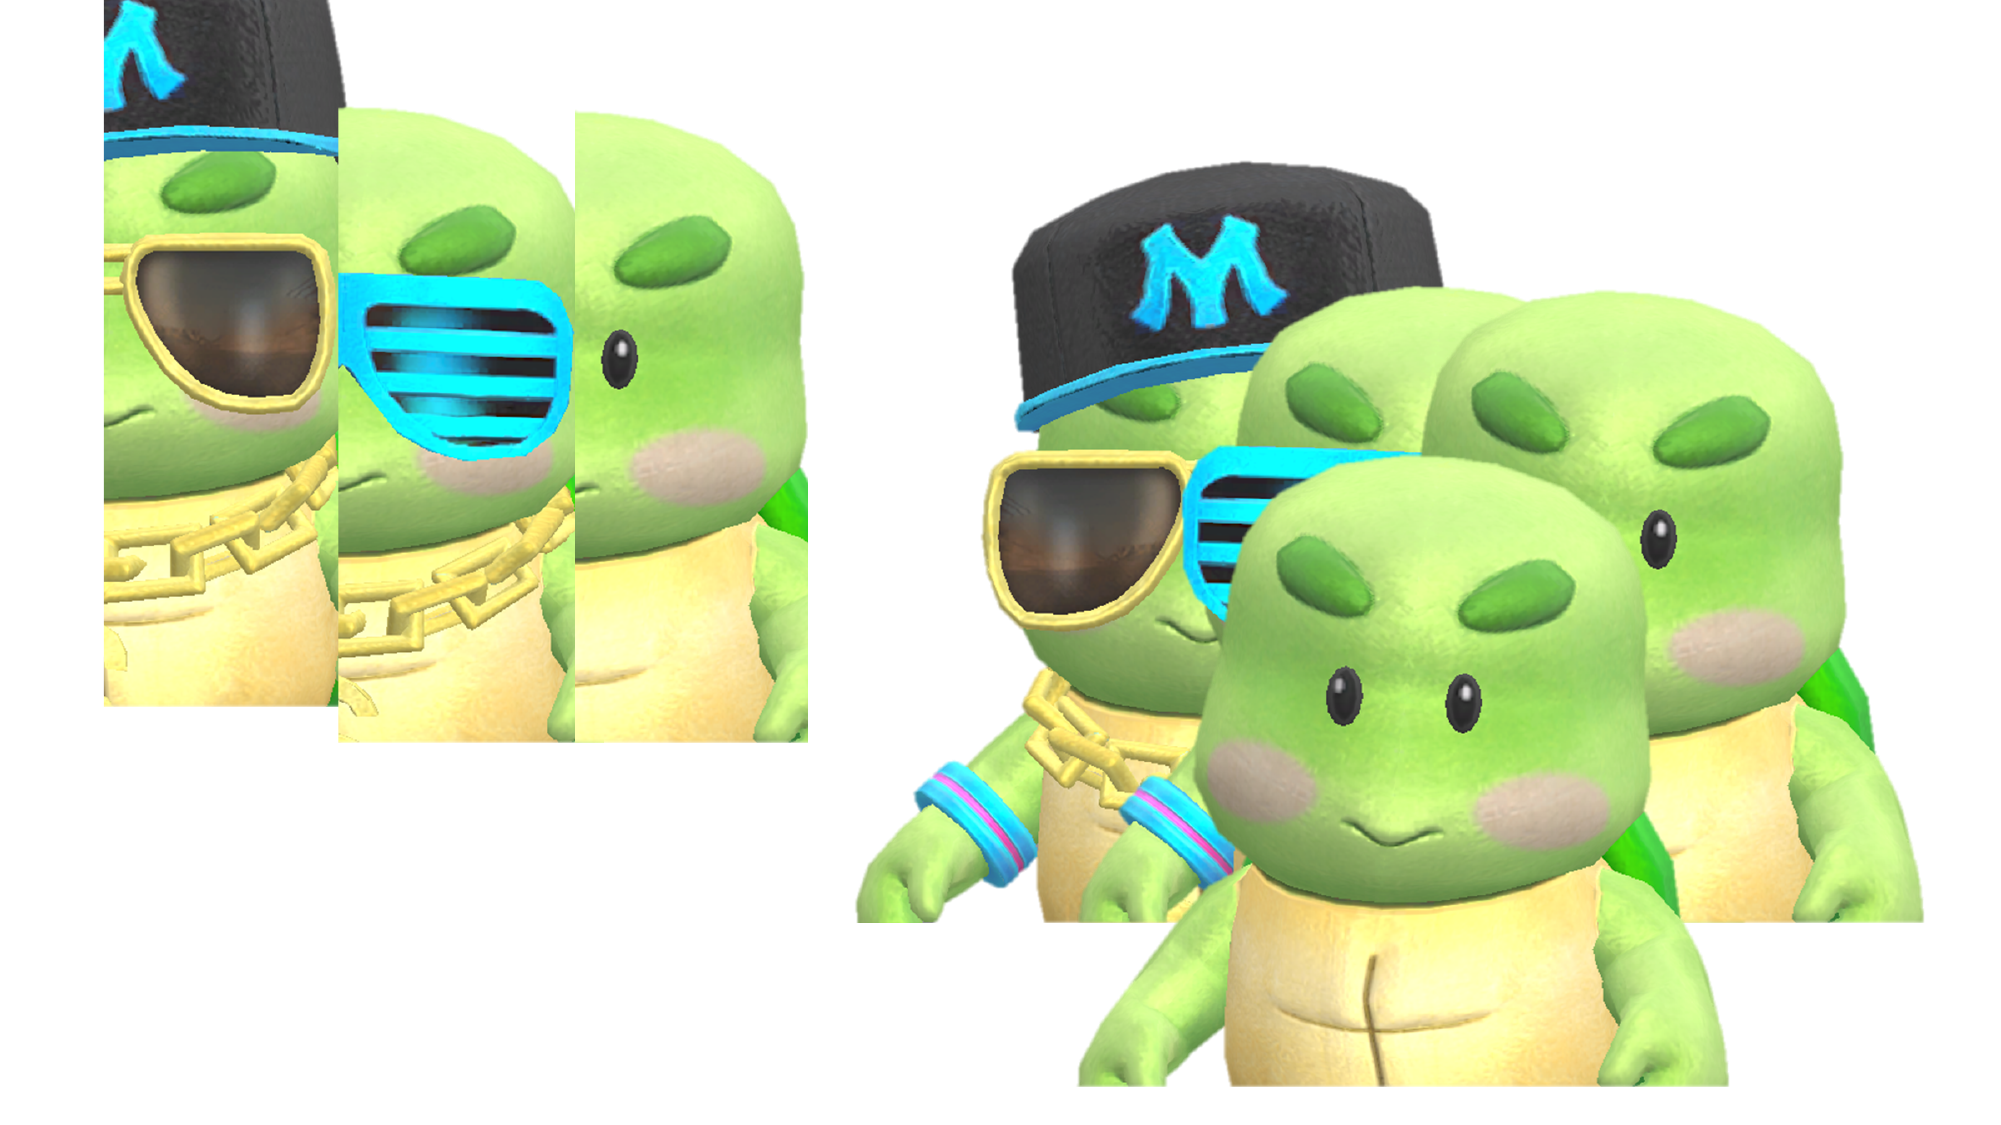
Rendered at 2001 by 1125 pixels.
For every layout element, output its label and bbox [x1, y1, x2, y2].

picture [103, 0, 808, 743]
picture [852, 147, 1943, 1087]
